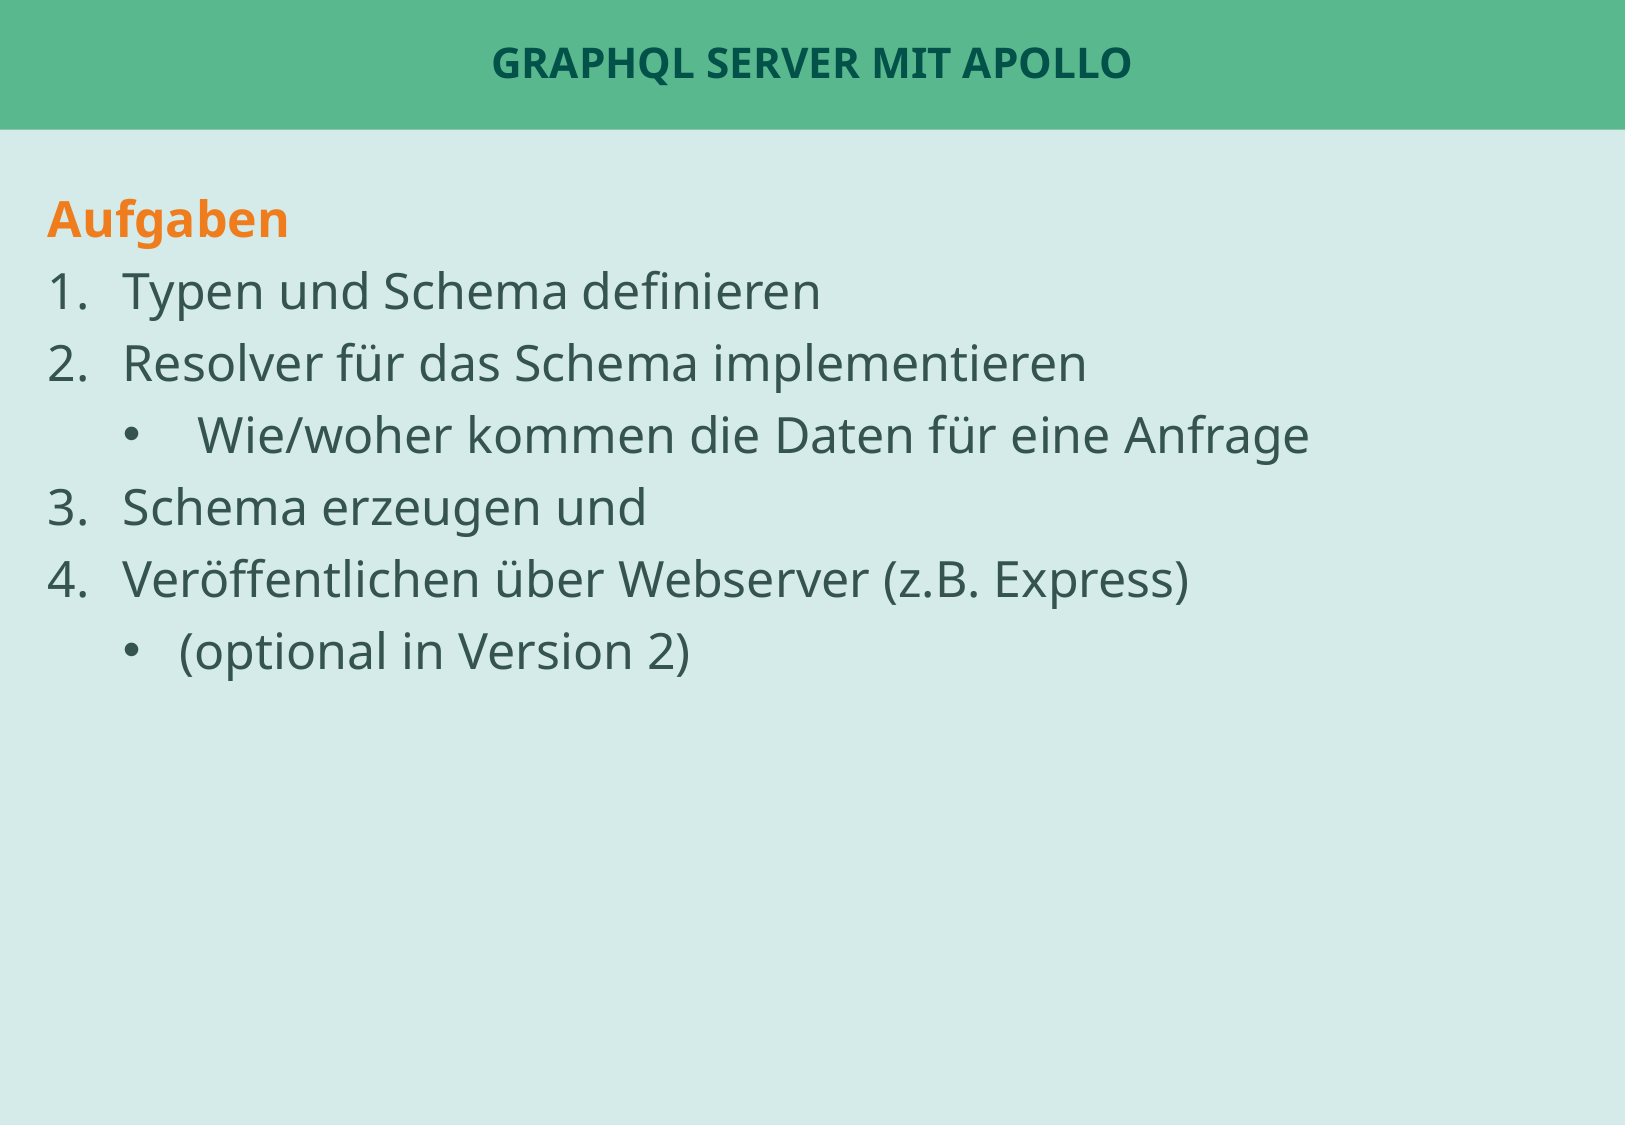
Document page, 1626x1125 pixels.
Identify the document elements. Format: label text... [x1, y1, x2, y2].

text_box Aufgaben Typen und Schema definieren Resolver für das Schema implementieren Wie/woher kommen die Daten für eine Anfrage Schema erzeugen und Veröffentlichen über Webserver (z.B. Express) (optional in Version 2) [33, 168, 1592, 687]
title GraphQL Server mit Apollo [0, 0, 1625, 130]
